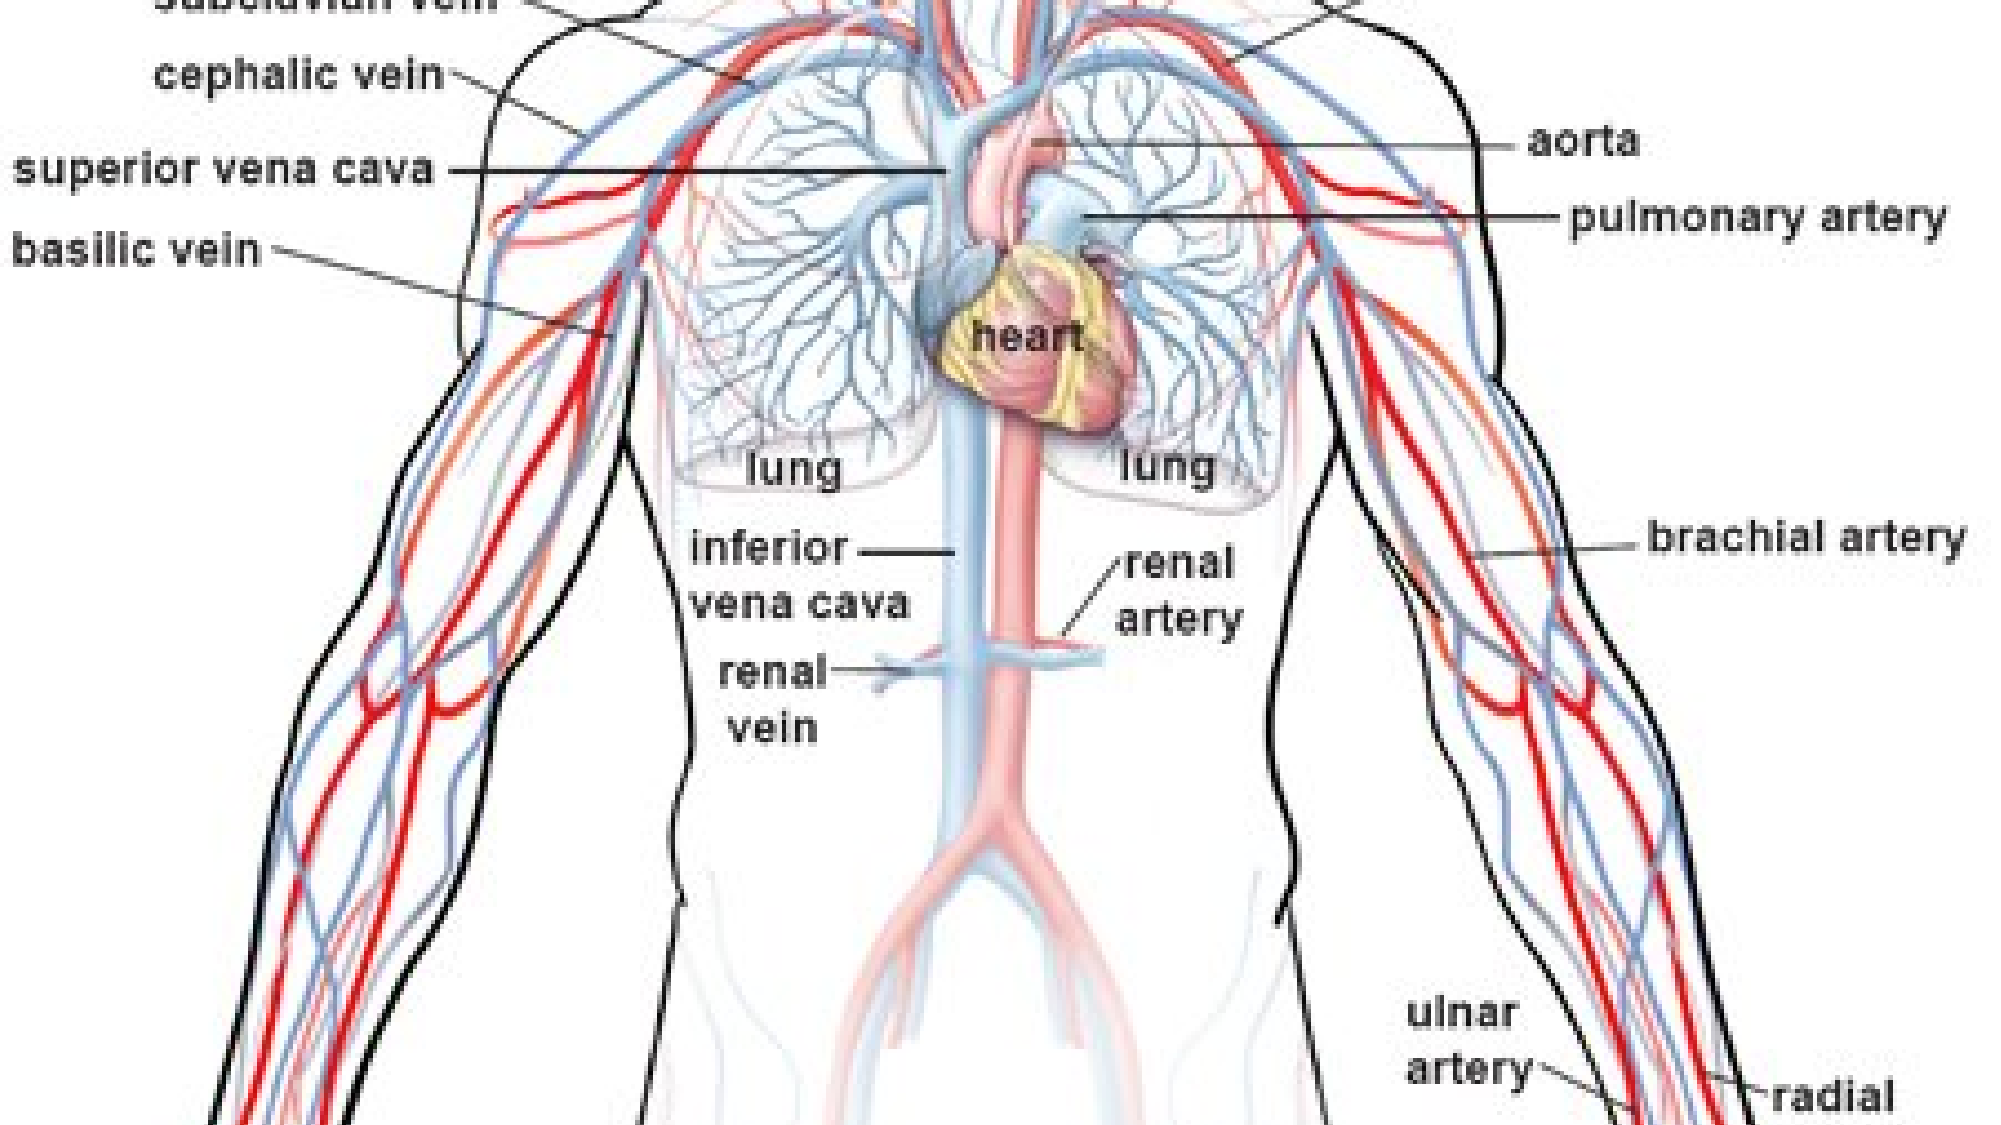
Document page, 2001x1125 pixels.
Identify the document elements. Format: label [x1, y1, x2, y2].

list [0, 0, 2000, 1125]
